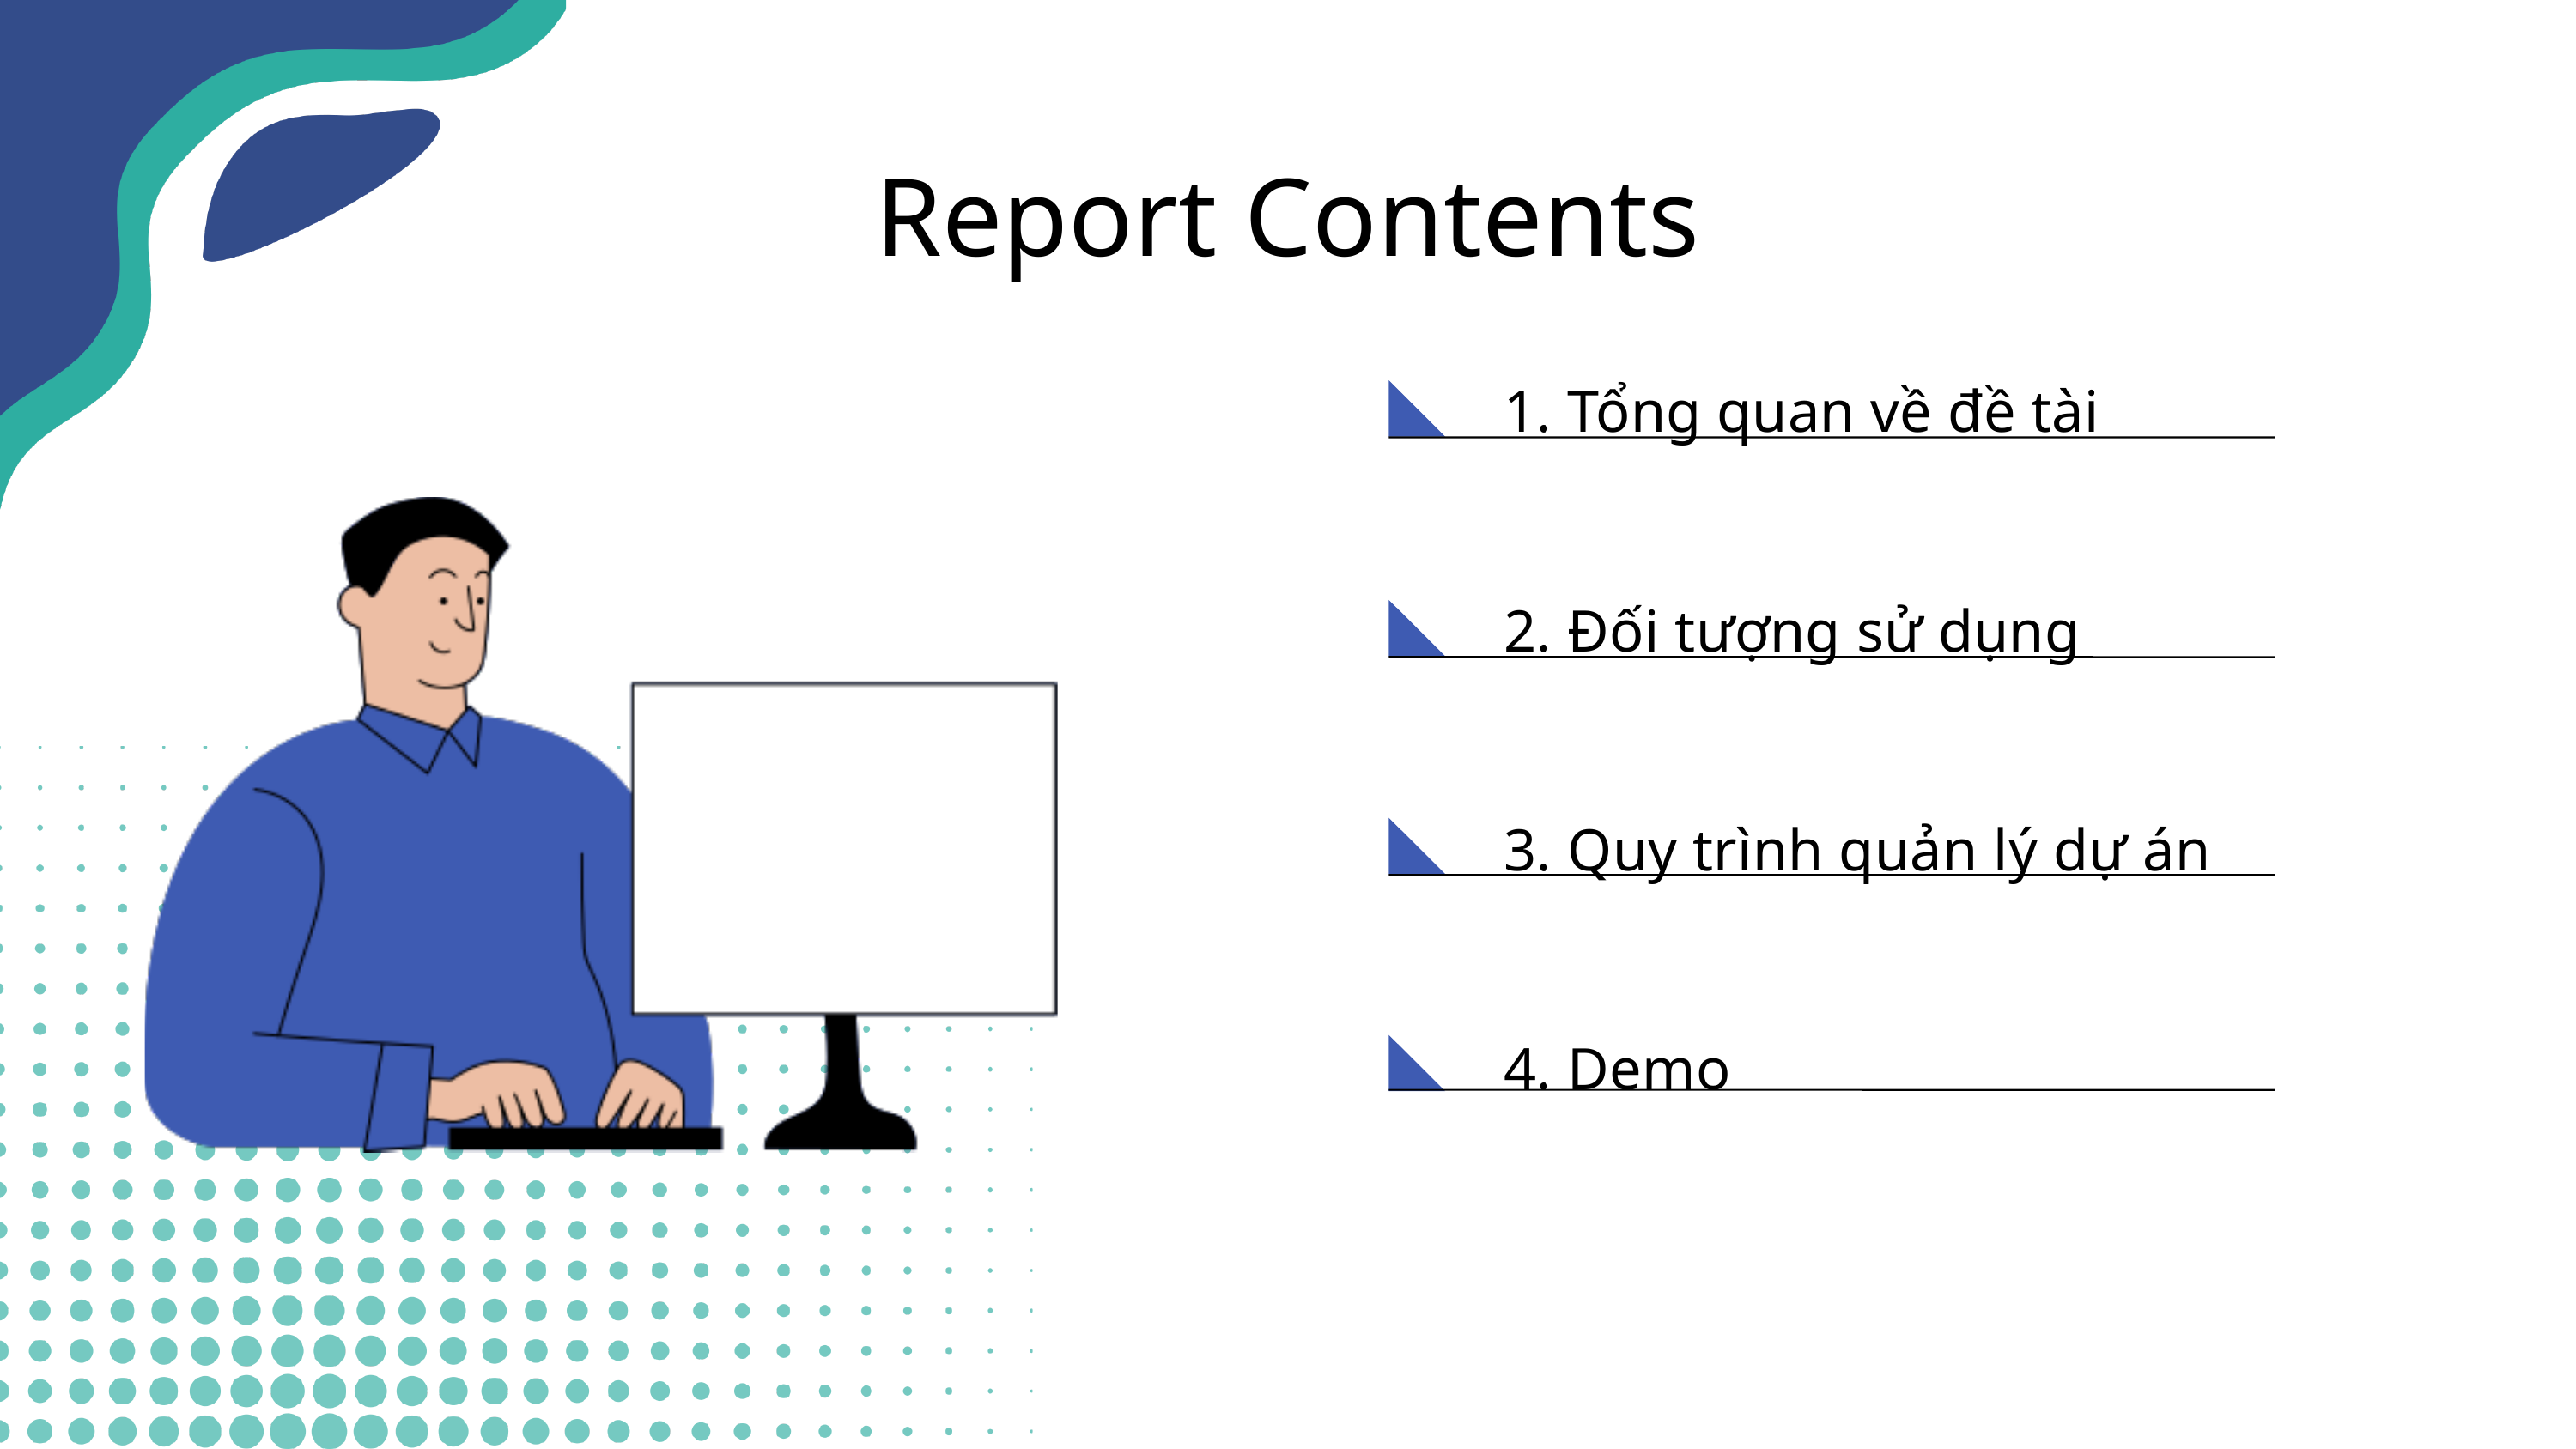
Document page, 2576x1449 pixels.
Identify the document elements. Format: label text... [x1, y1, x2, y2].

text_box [1388, 371, 2275, 440]
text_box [1388, 1029, 2275, 1098]
text_box Report Contents [567, 170, 2148, 278]
text_box [0, 0, 567, 567]
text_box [1388, 591, 2275, 659]
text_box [1388, 809, 2275, 879]
text_box [144, 497, 1058, 1153]
text_box [0, 746, 1033, 1449]
